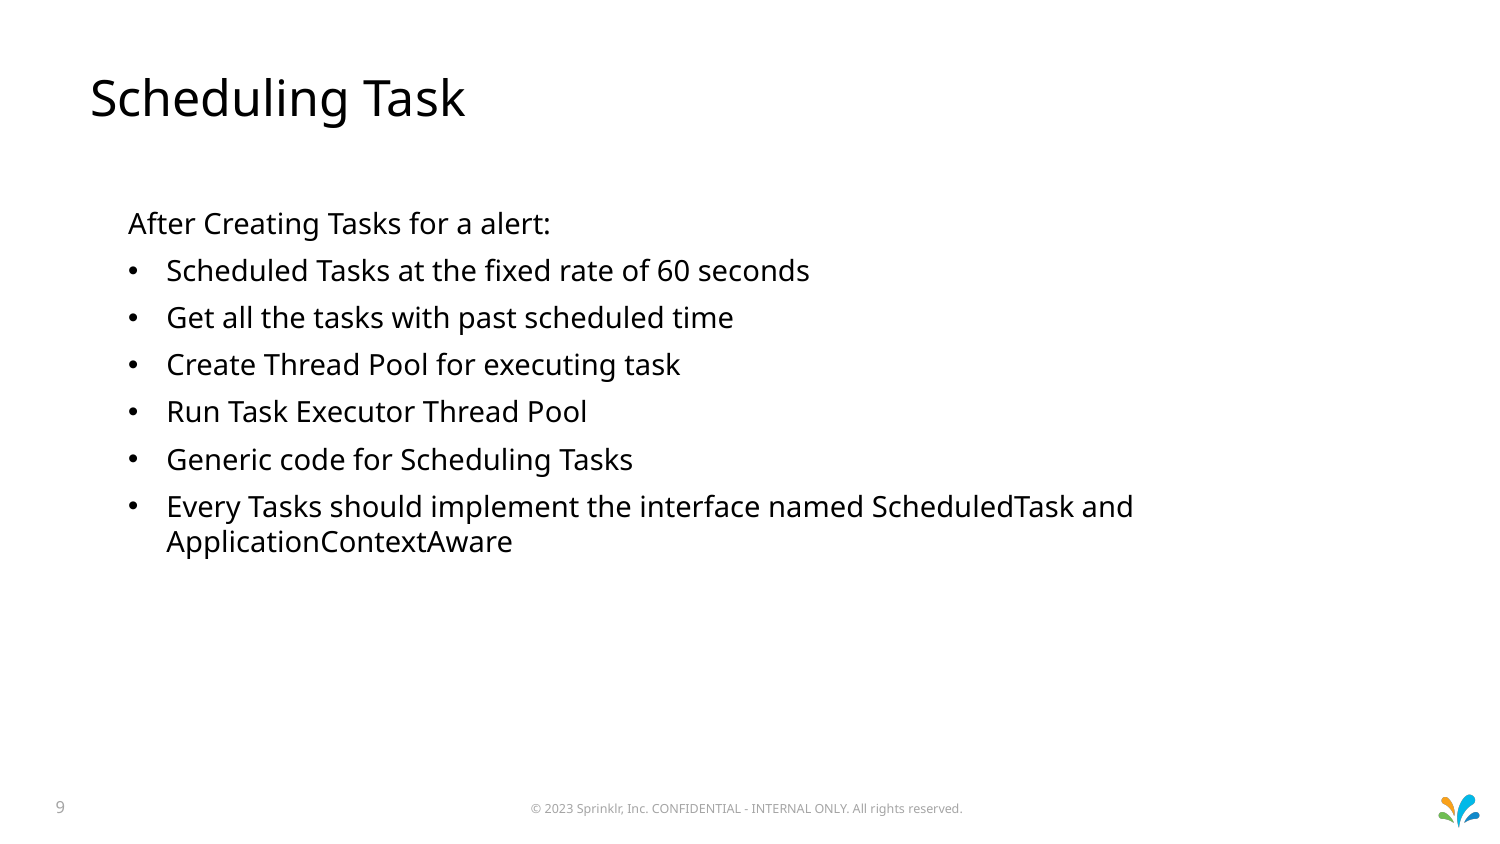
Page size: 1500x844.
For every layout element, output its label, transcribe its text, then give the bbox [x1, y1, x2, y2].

list After Creating Tasks for a alert: Scheduled Tasks at the fixed rate of 60 seconds Get all the tasks with past scheduled time Create Thread Pool for executing task Run Task Executor Thread Pool Generic code for Scheduling Tasks Every Tasks should implement the interface named ScheduledTask and ApplicationContextAware [75, 197, 1425, 745]
picture [1428, 780, 1490, 842]
title Scheduling Task [75, 53, 1425, 140]
text_box © 2023 Sprinklr, Inc. CONFIDENTIAL - INTERNAL ONLY. All rights reserved. [474, 793, 1026, 824]
